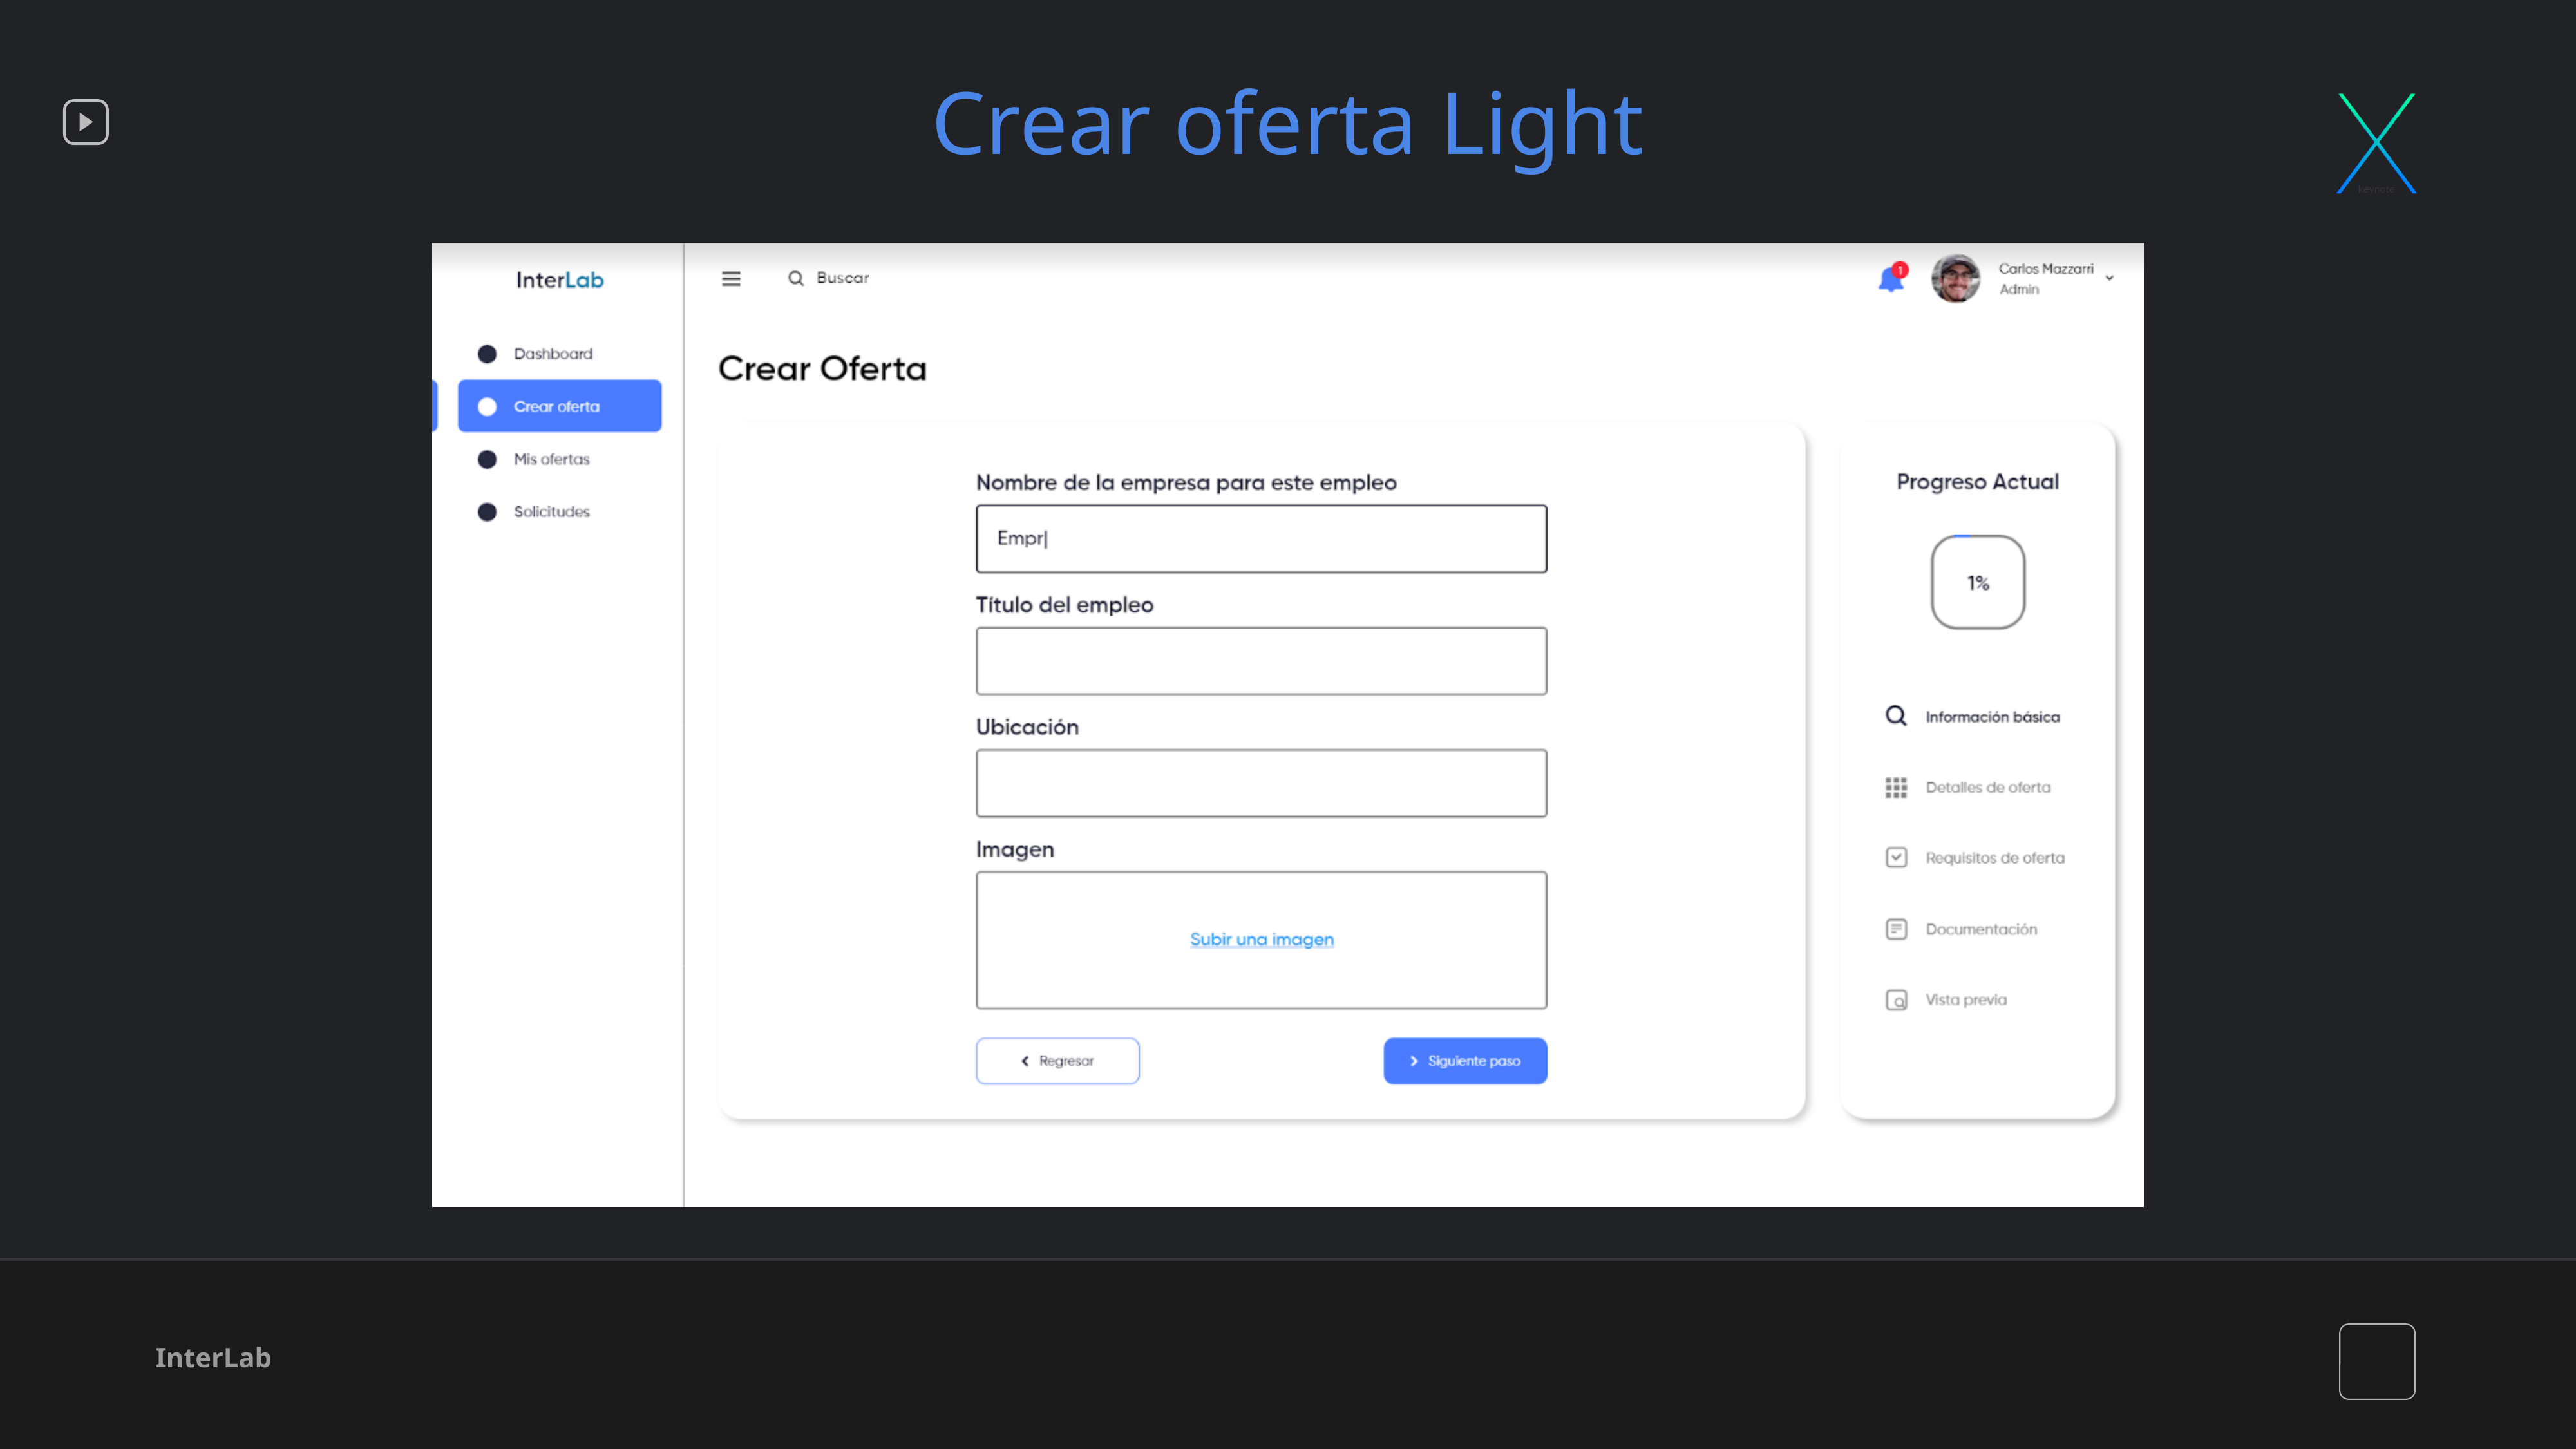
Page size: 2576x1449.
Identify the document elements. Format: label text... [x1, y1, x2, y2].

text_box Crear oferta Light [740, 70, 1836, 240]
picture [432, 242, 2144, 1208]
picture [2336, 93, 2417, 194]
